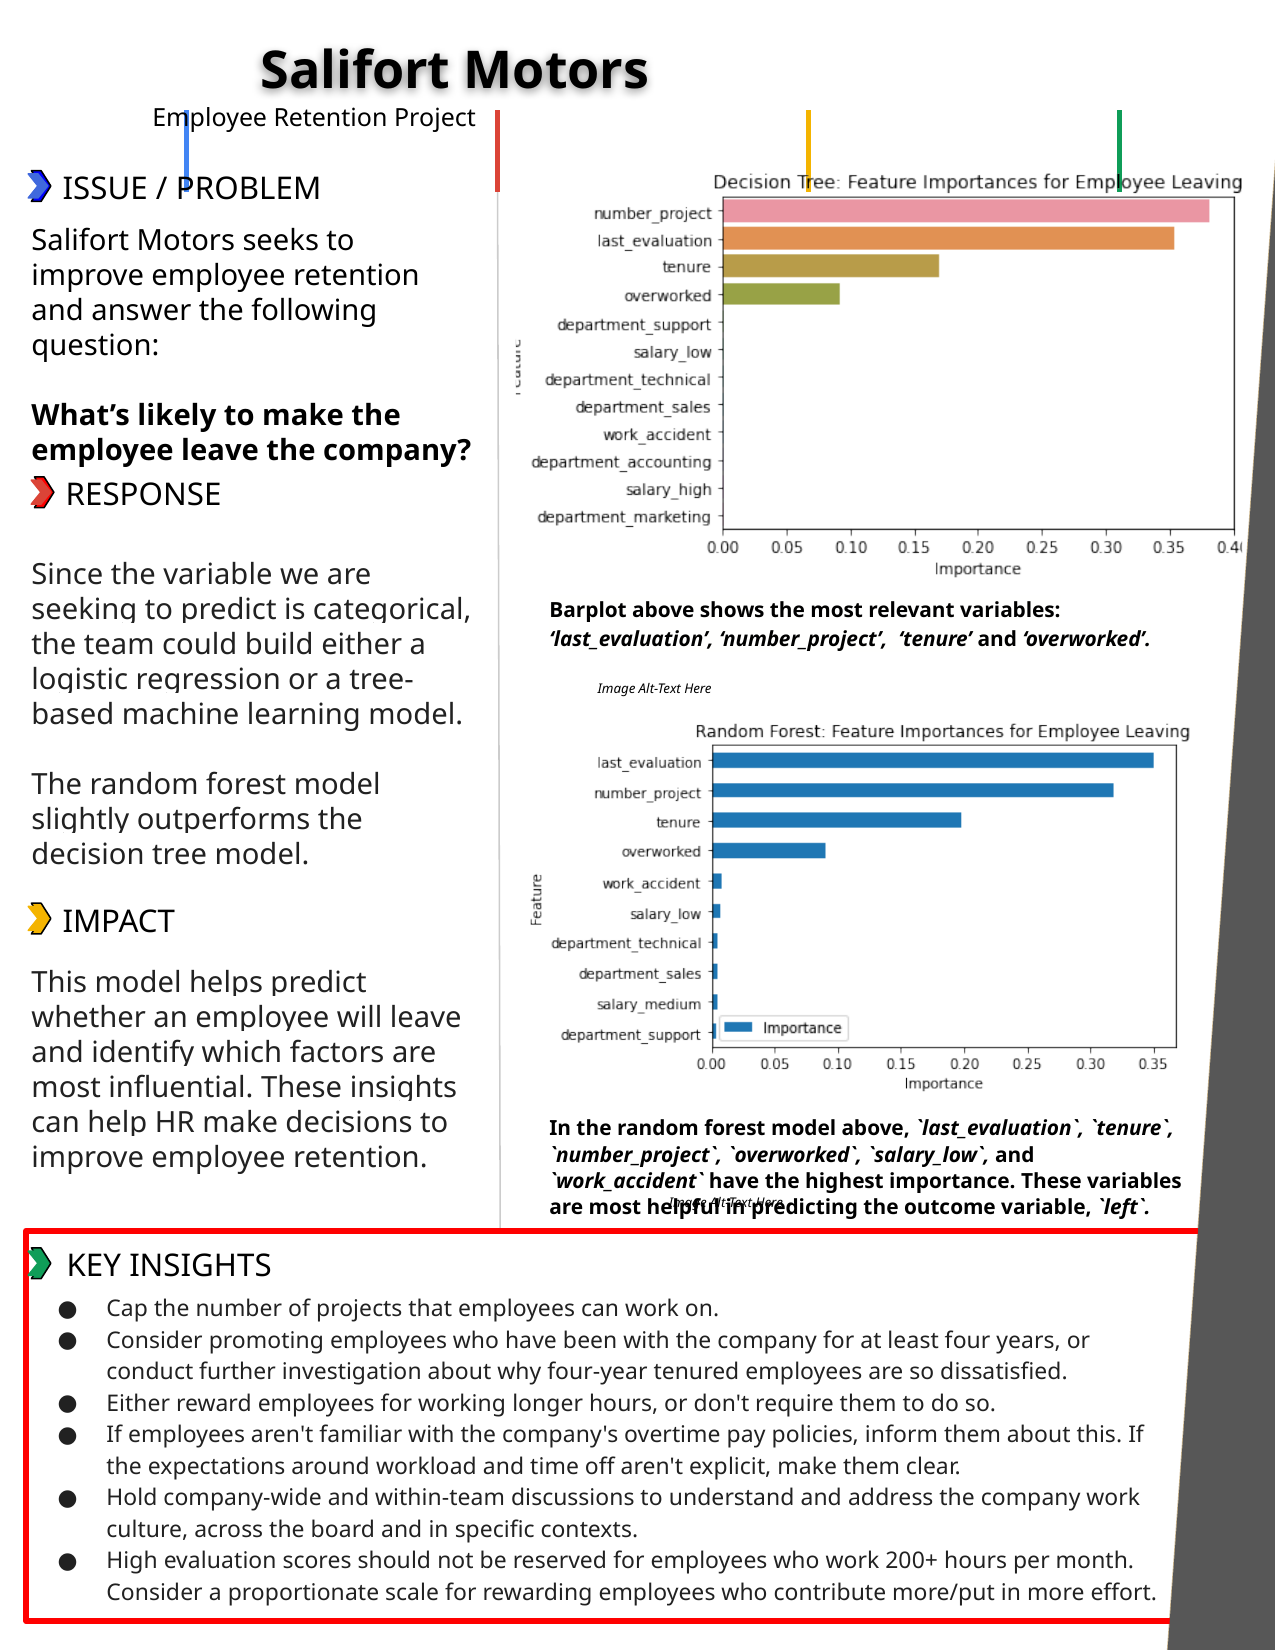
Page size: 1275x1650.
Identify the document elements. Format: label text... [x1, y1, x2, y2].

picture [515, 163, 1243, 587]
text_box Image Alt-Text Here [582, 664, 1103, 712]
picture [521, 722, 1201, 1092]
text_box This model helps predict whether an employee will leave and identify which factors are most influential. These insights can help HR make decisions to improve employee retention. [16, 948, 490, 1189]
text_box Since the variable we are seeking to predict is categorical, the team could build either a logistic regression or a tree-based machine learning model. The random forest model slightly outperforms the decision tree model. [16, 540, 490, 886]
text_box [28, 21, 881, 149]
text_box Cap the number of projects that employees can work on. Consider promoting employees who have been with the company for at least four years, or conduct further investigation about why four-year tenured employees are so dissatisfied. Either reward employees for working longer hours, or don't require them to do so. If employees aren't familiar with the company's overtime pay policies, inform them about this. If the expectations around workload and time off aren't explicit, make them clear. Hold company-wide and within-team discussions to understand and address the company work culture, across the board and in specific contexts. High evaluation scores should not be reserved for employees who work 200+ hours per month. Consider a proportionate scale for rewarding employees who contribute more/put in more effort. [16, 1274, 1175, 1620]
text_box Barplot above shows the most relevant variables: ‘last_evaluation’, ‘number_project’, ‘tenure’ and ‘overworked’. [534, 592, 1242, 625]
text_box Salifort Motors seeks to improve employee retention and answer the following question: What’s likely to make the employee leave the company? [16, 206, 490, 481]
text_box In the random forest model above, `last_evaluation`, `tenure`, `number_project`, `overworked`, `salary_low`, and `work_accident` have the highest importance. These variables are most helpful in predicting the outcome variable, `left`. [534, 1098, 1201, 1146]
text_box Image Alt-Text Here [653, 1178, 1175, 1226]
